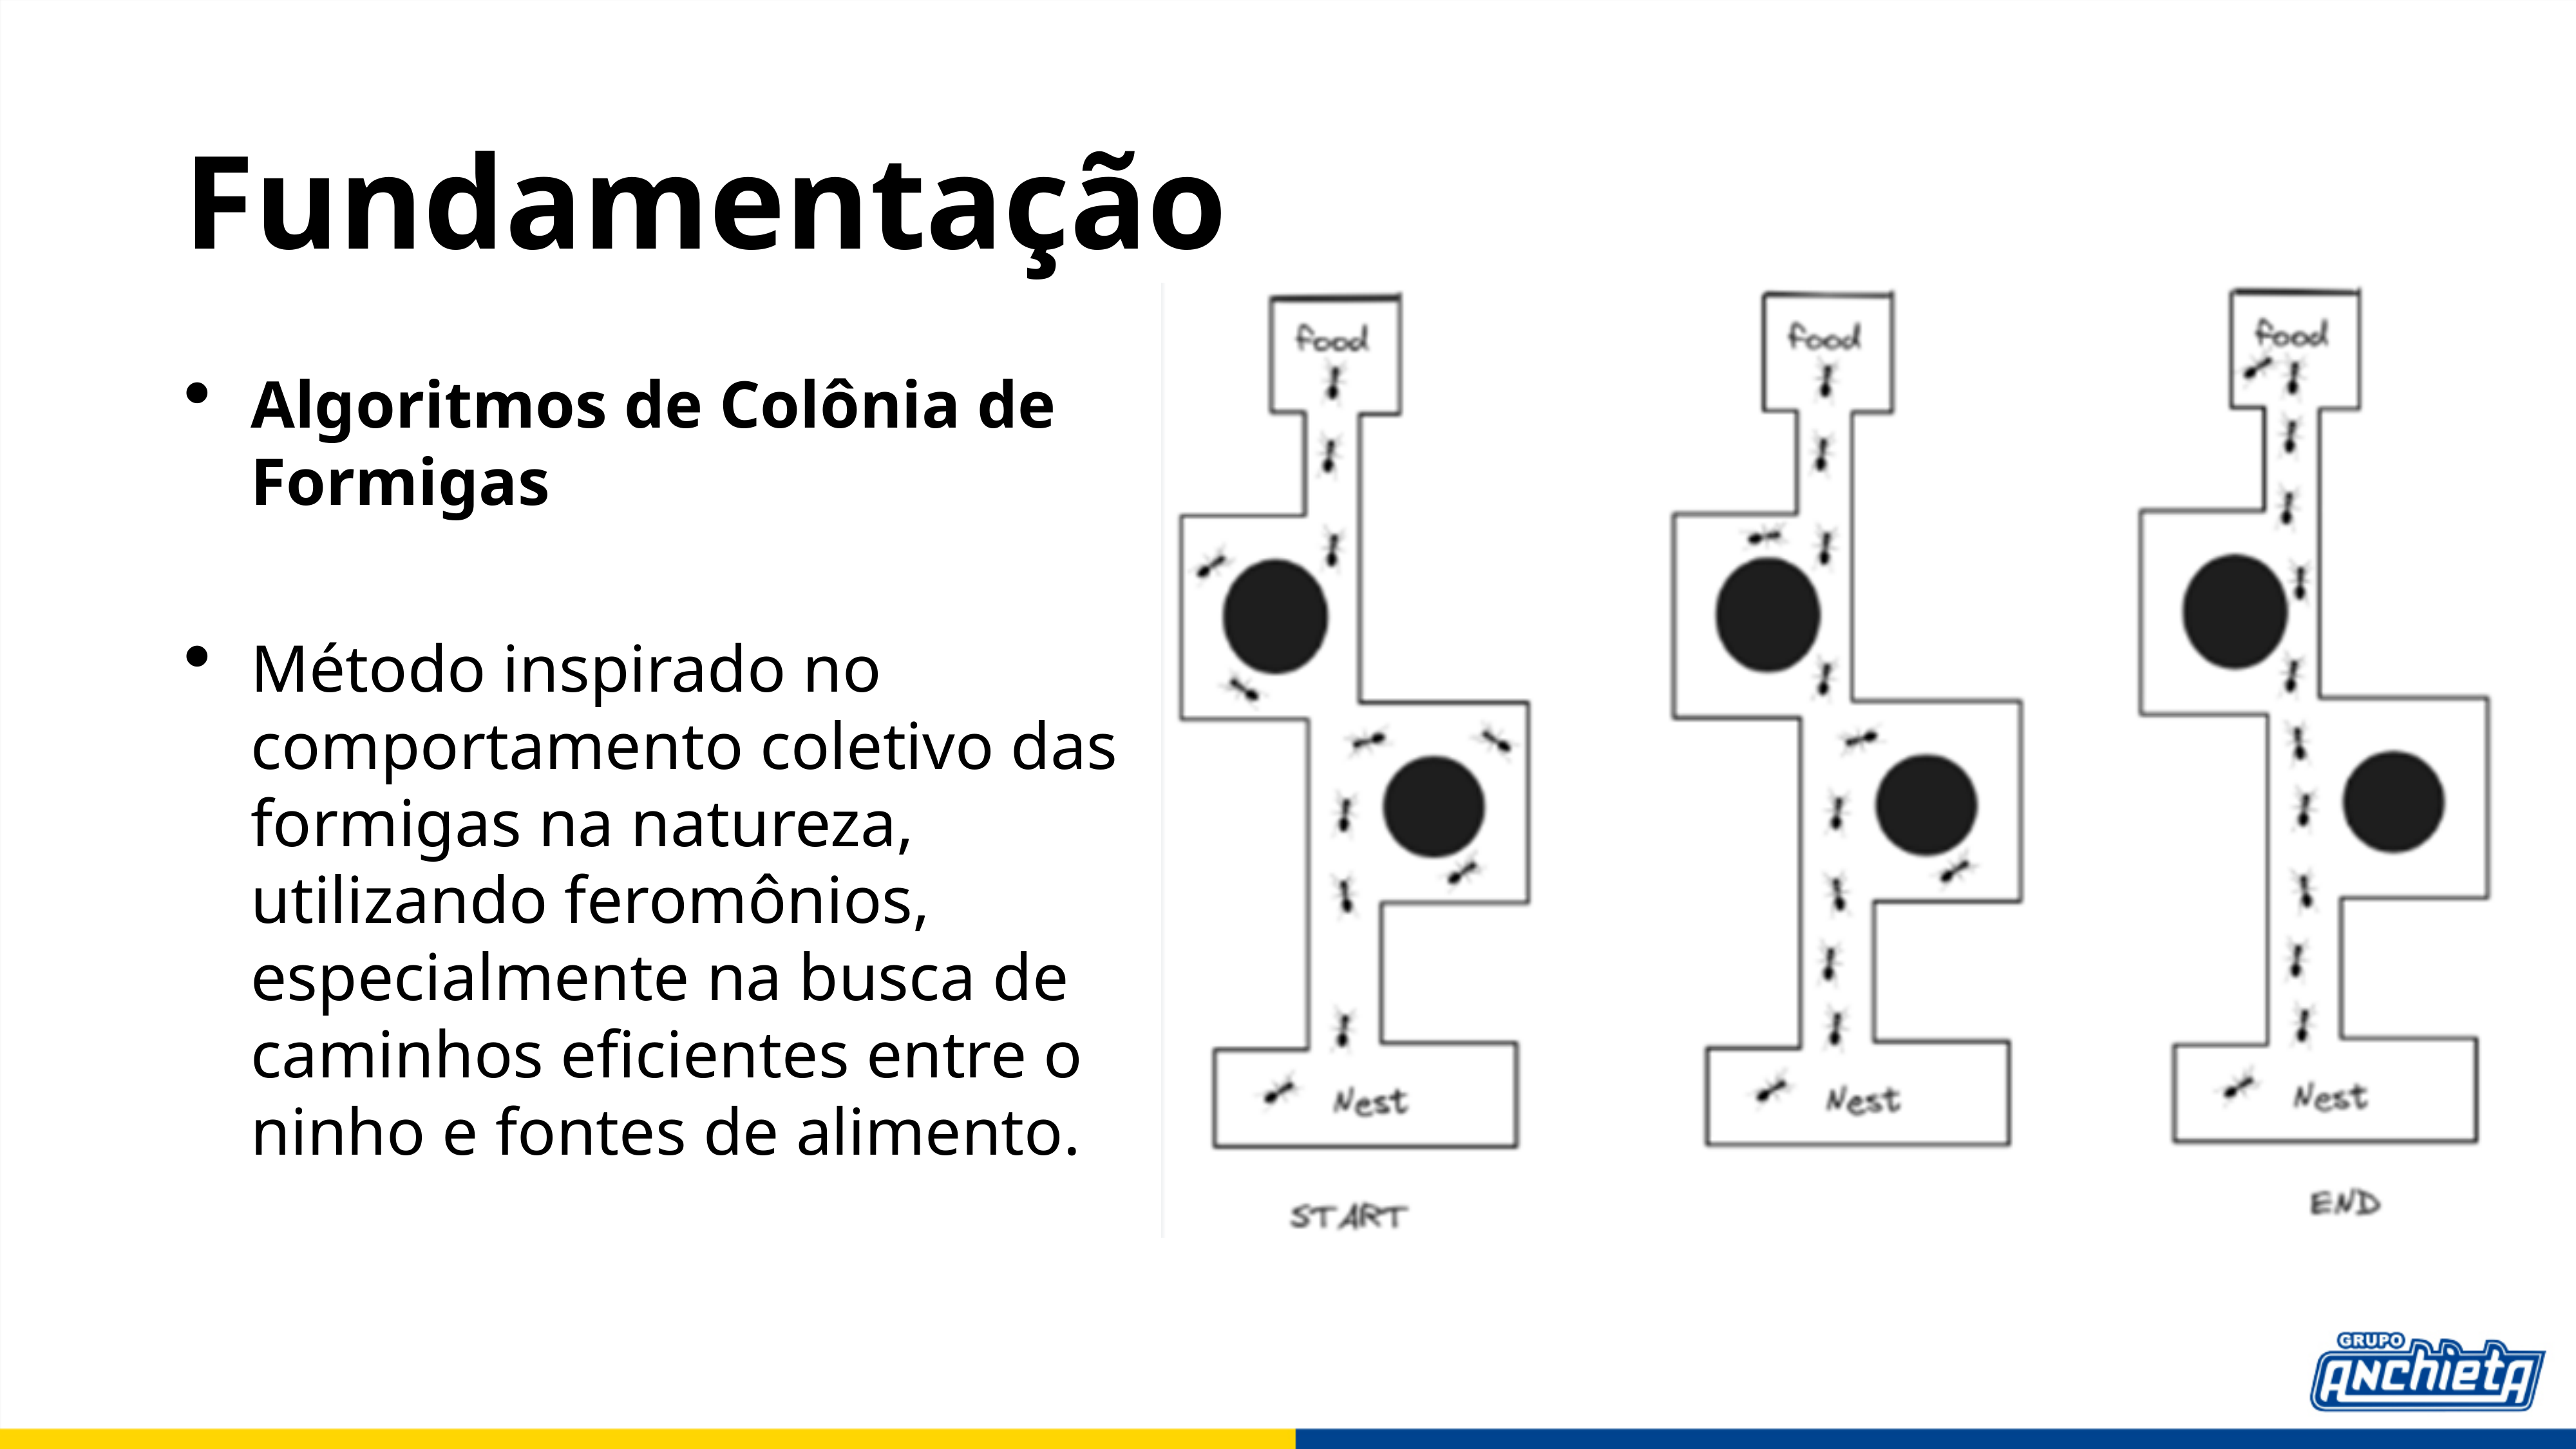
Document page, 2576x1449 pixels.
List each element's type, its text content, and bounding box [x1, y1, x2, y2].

title Fundamentação [178, 76, 2398, 319]
picture [0, 0, 2576, 1449]
list Algoritmos de Colônia de Formigas Método inspirado no comportamento coletivo das formigas na natureza, utilizando feromônios, especialmente na busca de caminhos eficientes entre o ninho e fontes de alimento. [178, 357, 1149, 1354]
